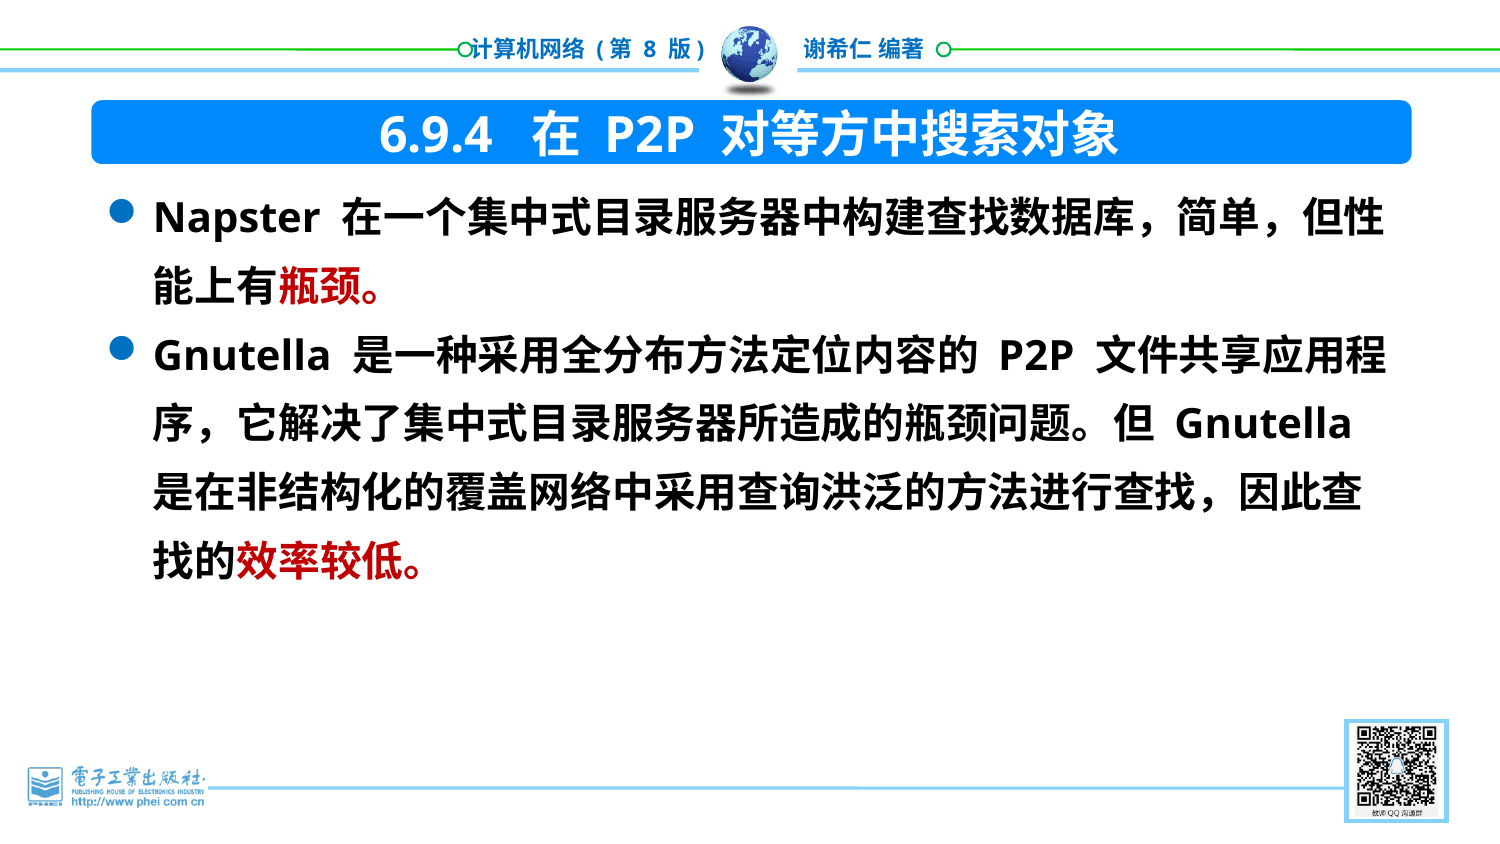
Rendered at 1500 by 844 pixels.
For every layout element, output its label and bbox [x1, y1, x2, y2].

picture [1355, 724, 1438, 817]
picture [719, 24, 779, 94]
picture [23, 764, 208, 809]
text_box [91, 94, 1412, 593]
